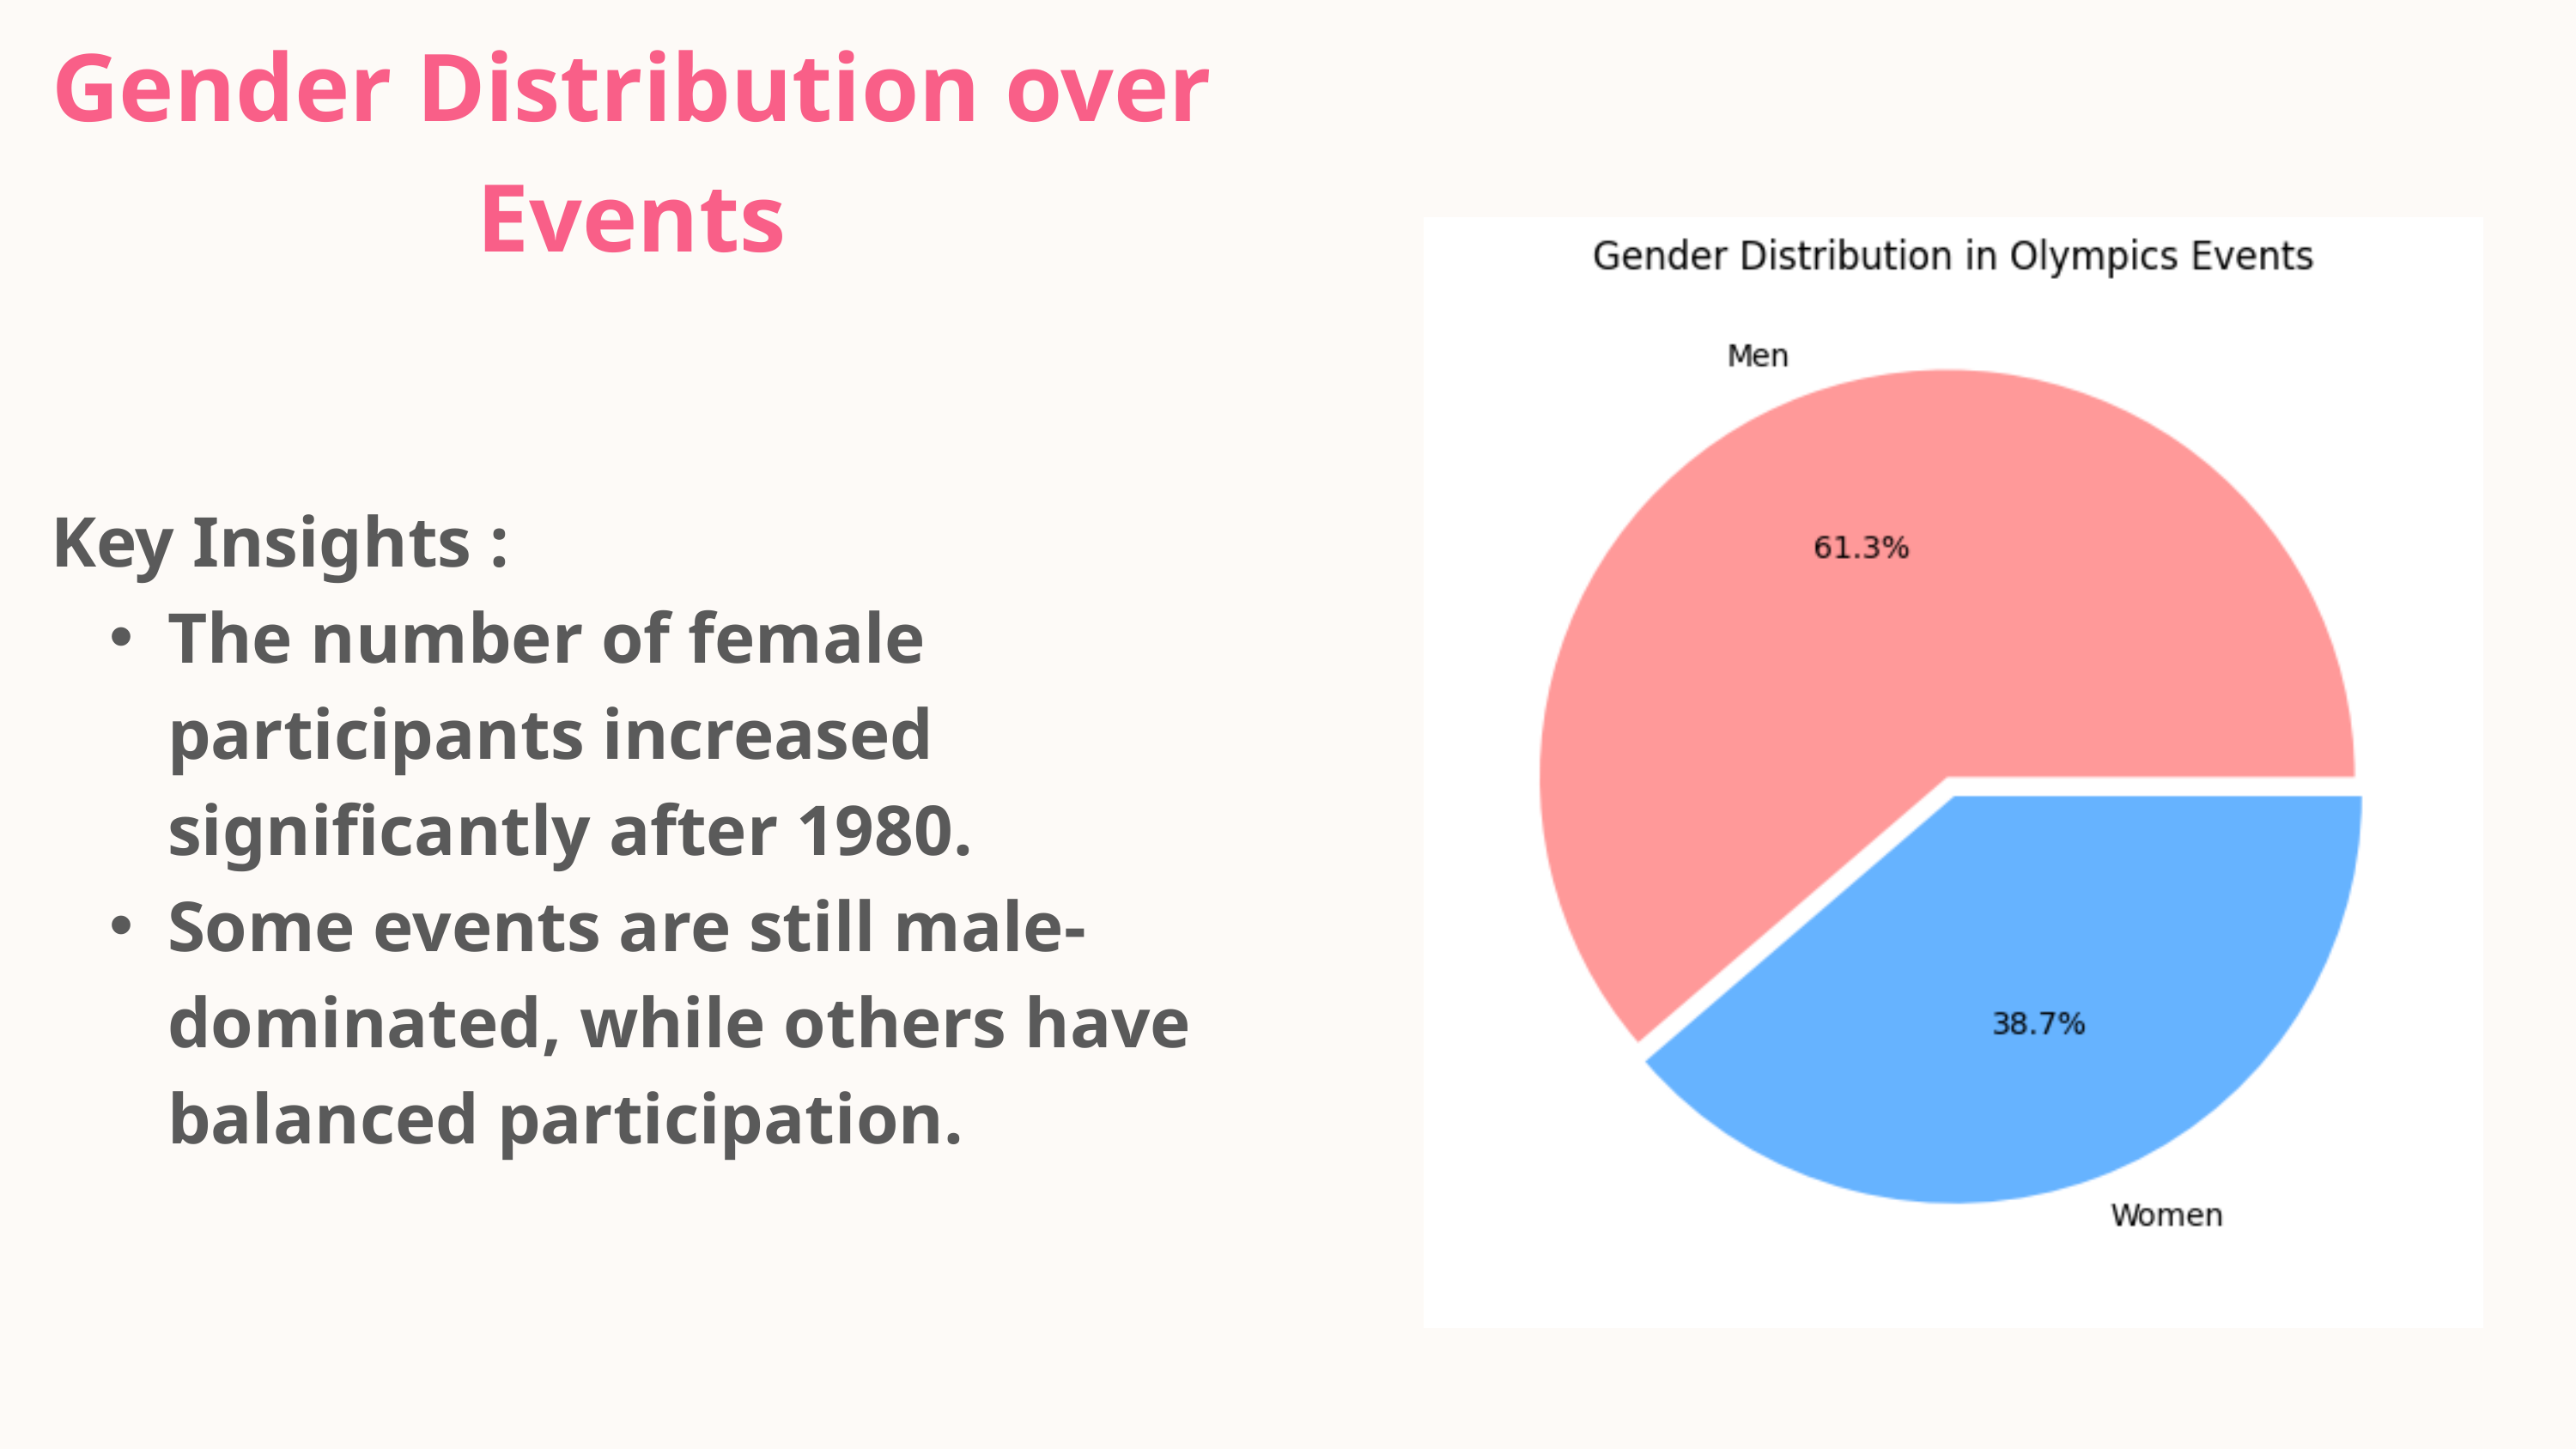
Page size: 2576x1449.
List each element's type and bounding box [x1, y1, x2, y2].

text_box [0, 0, 2576, 1449]
